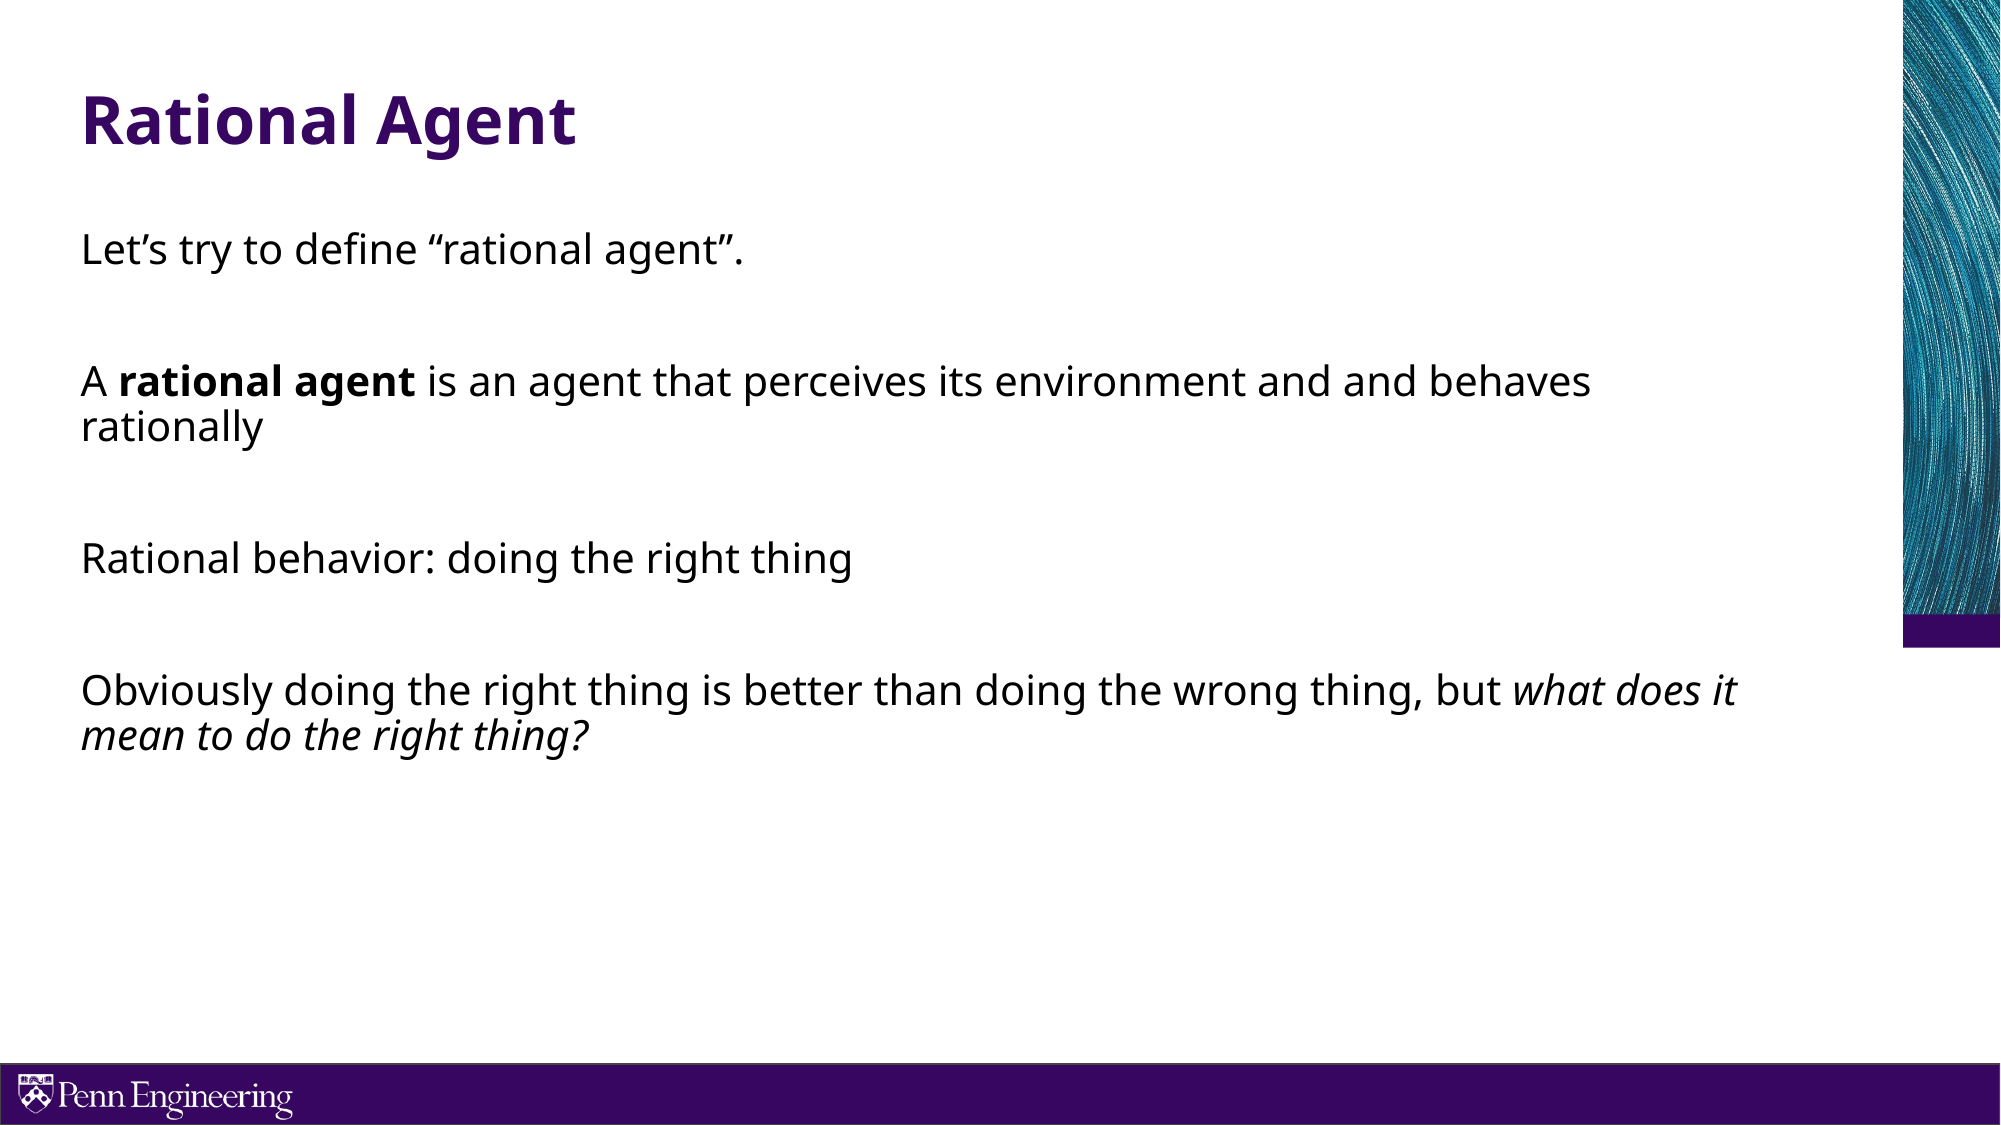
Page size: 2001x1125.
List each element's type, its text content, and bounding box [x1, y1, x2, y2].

picture [1903, 341, 1915, 350]
title Rational Agent [65, 59, 1863, 187]
picture [1971, 53, 1979, 64]
picture [1908, 277, 1920, 293]
picture [1903, 374, 1908, 384]
picture [1906, 362, 1912, 370]
picture [1962, 39, 1970, 47]
picture [1903, 0, 2001, 618]
list Let’s try to define “rational agent”. A rational agent is an agent that perceives its environment and and behaves rationally Rational behavior: doing the right thing Obviously doing the right thing is better than doing the wrong thing, but what does it mean to do the right thing? [65, 221, 1791, 1008]
picture [1916, 342, 1921, 352]
picture [1903, 310, 1915, 339]
picture [1913, 321, 1917, 333]
picture [1949, 13, 1955, 20]
picture [1903, 523, 1914, 546]
picture [8, 1066, 301, 1123]
picture [1989, 0, 2001, 13]
